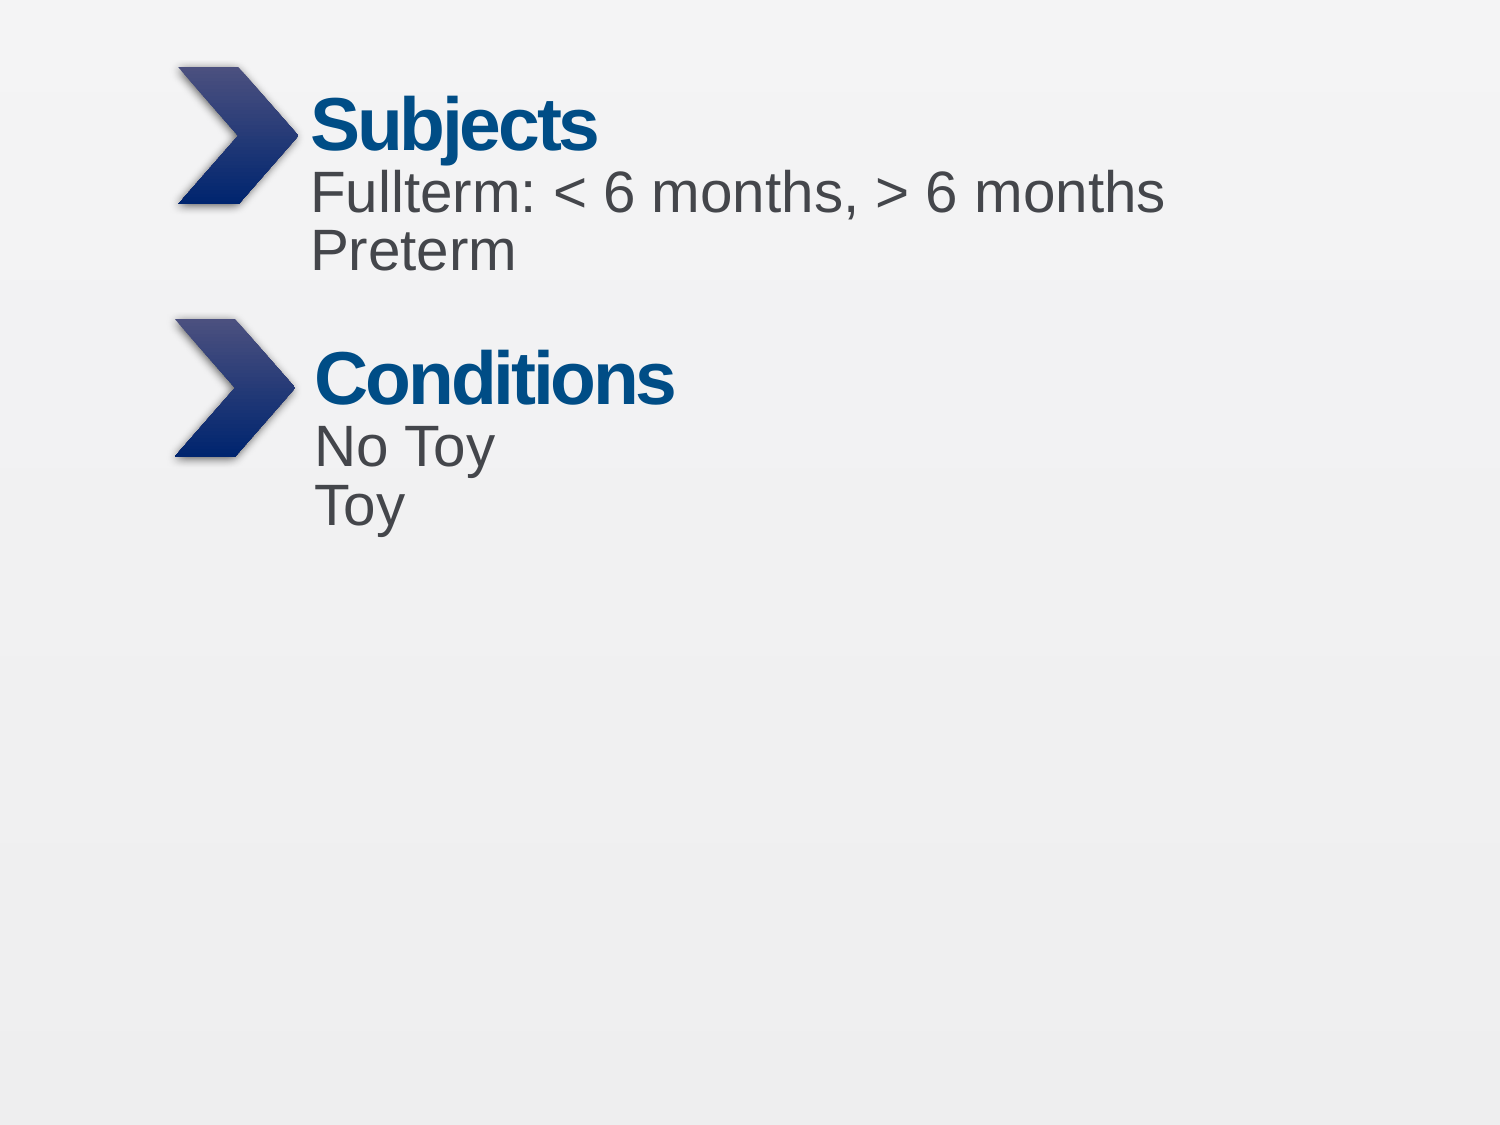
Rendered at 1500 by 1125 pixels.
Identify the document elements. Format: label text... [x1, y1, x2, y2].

text_box Subjects Fullterm: < 6 months, > 6 months Preterm [295, 74, 1221, 370]
text_box [174, 319, 296, 457]
text_box [178, 66, 295, 205]
text_box Conditions No Toy Toy [299, 329, 1225, 624]
